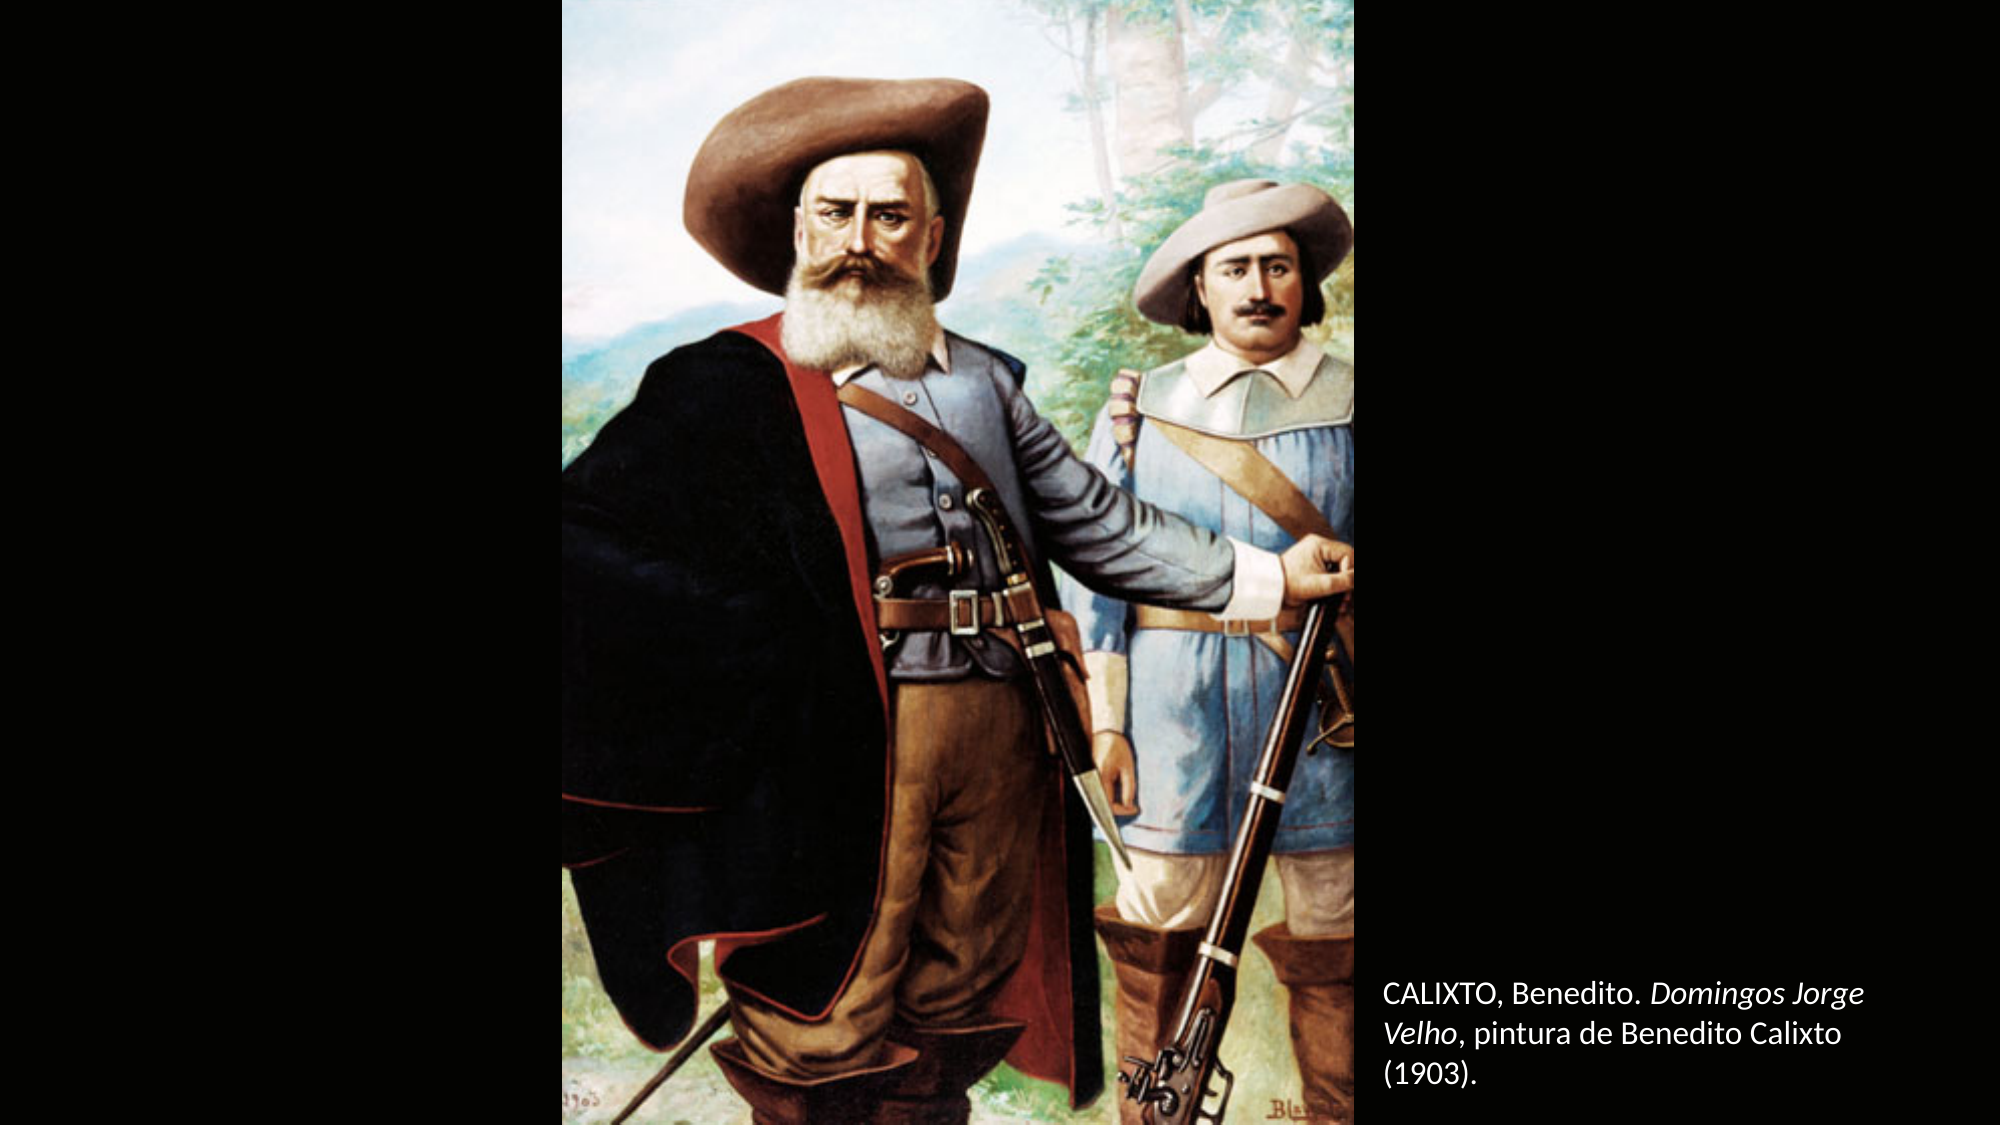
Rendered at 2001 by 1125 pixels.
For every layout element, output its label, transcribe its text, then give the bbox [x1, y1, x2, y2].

text_box CALIXTO, Benedito. Domingos Jorge Velho, pintura de Benedito Calixto (1903). [1368, 963, 1919, 1099]
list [562, 0, 1354, 1125]
